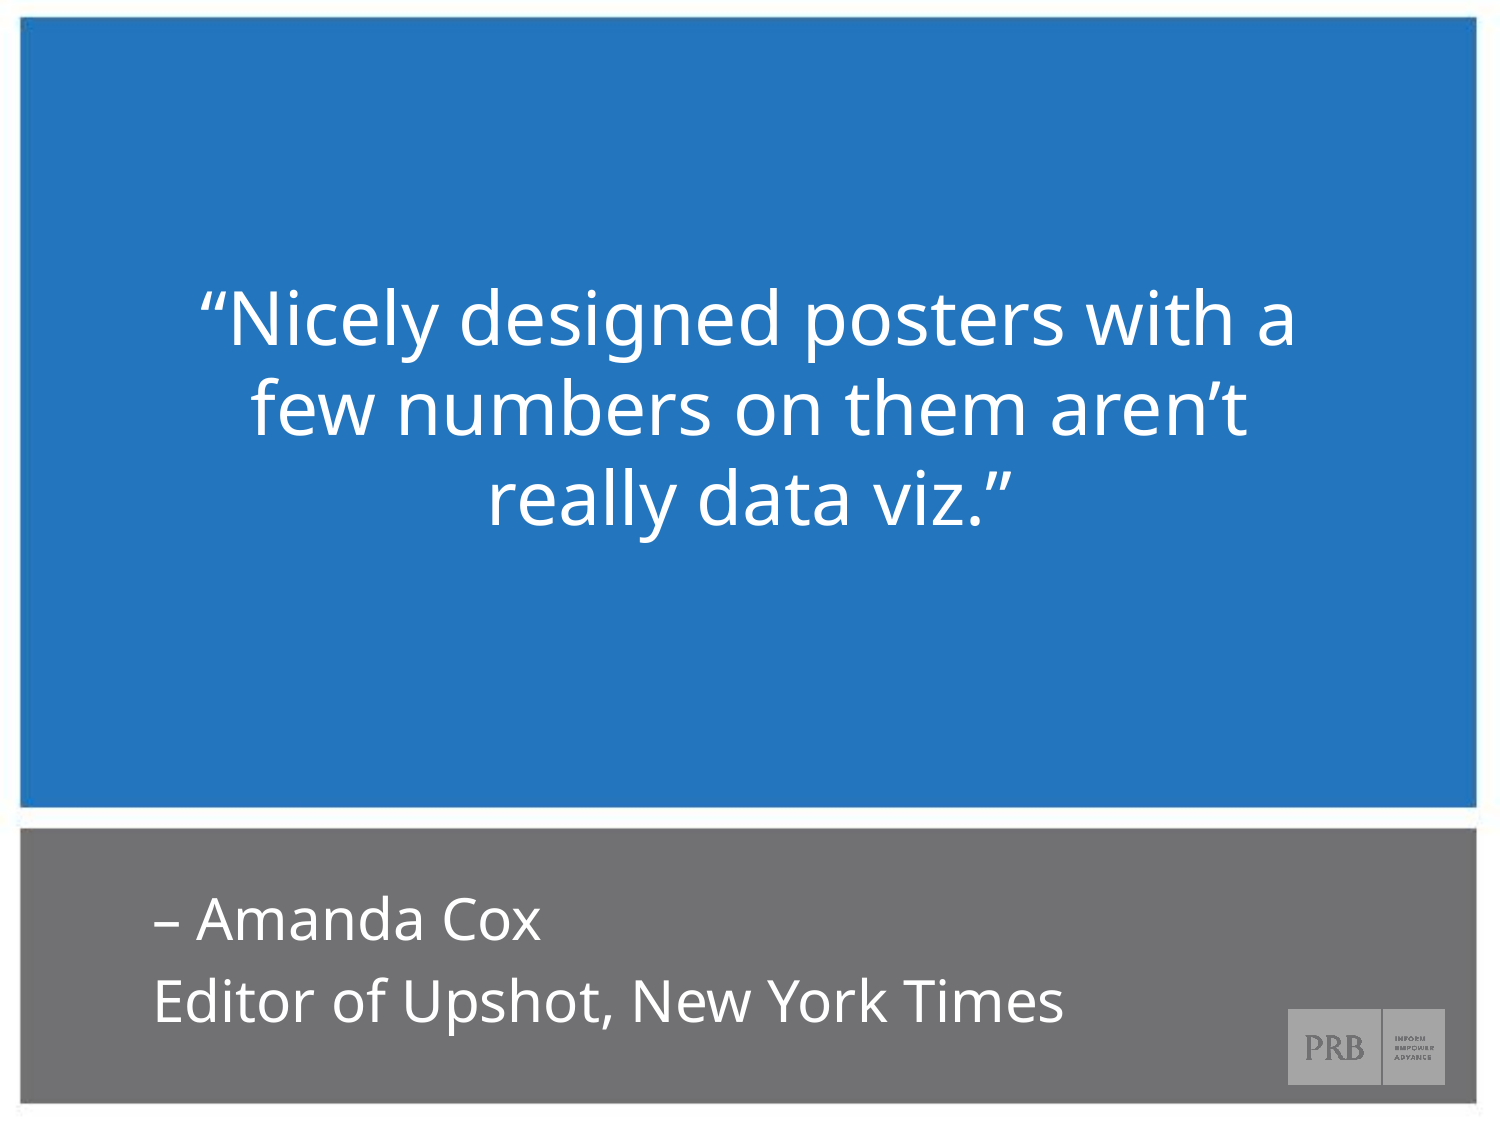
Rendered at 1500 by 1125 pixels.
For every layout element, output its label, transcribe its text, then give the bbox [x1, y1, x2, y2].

text_box – Amanda Cox Editor of Upshot, New York Times [137, 874, 1263, 1102]
picture [0, 0, 1500, 1125]
list “Nicely designed posters with a few numbers on them aren’t really data viz.” [150, 262, 1350, 713]
